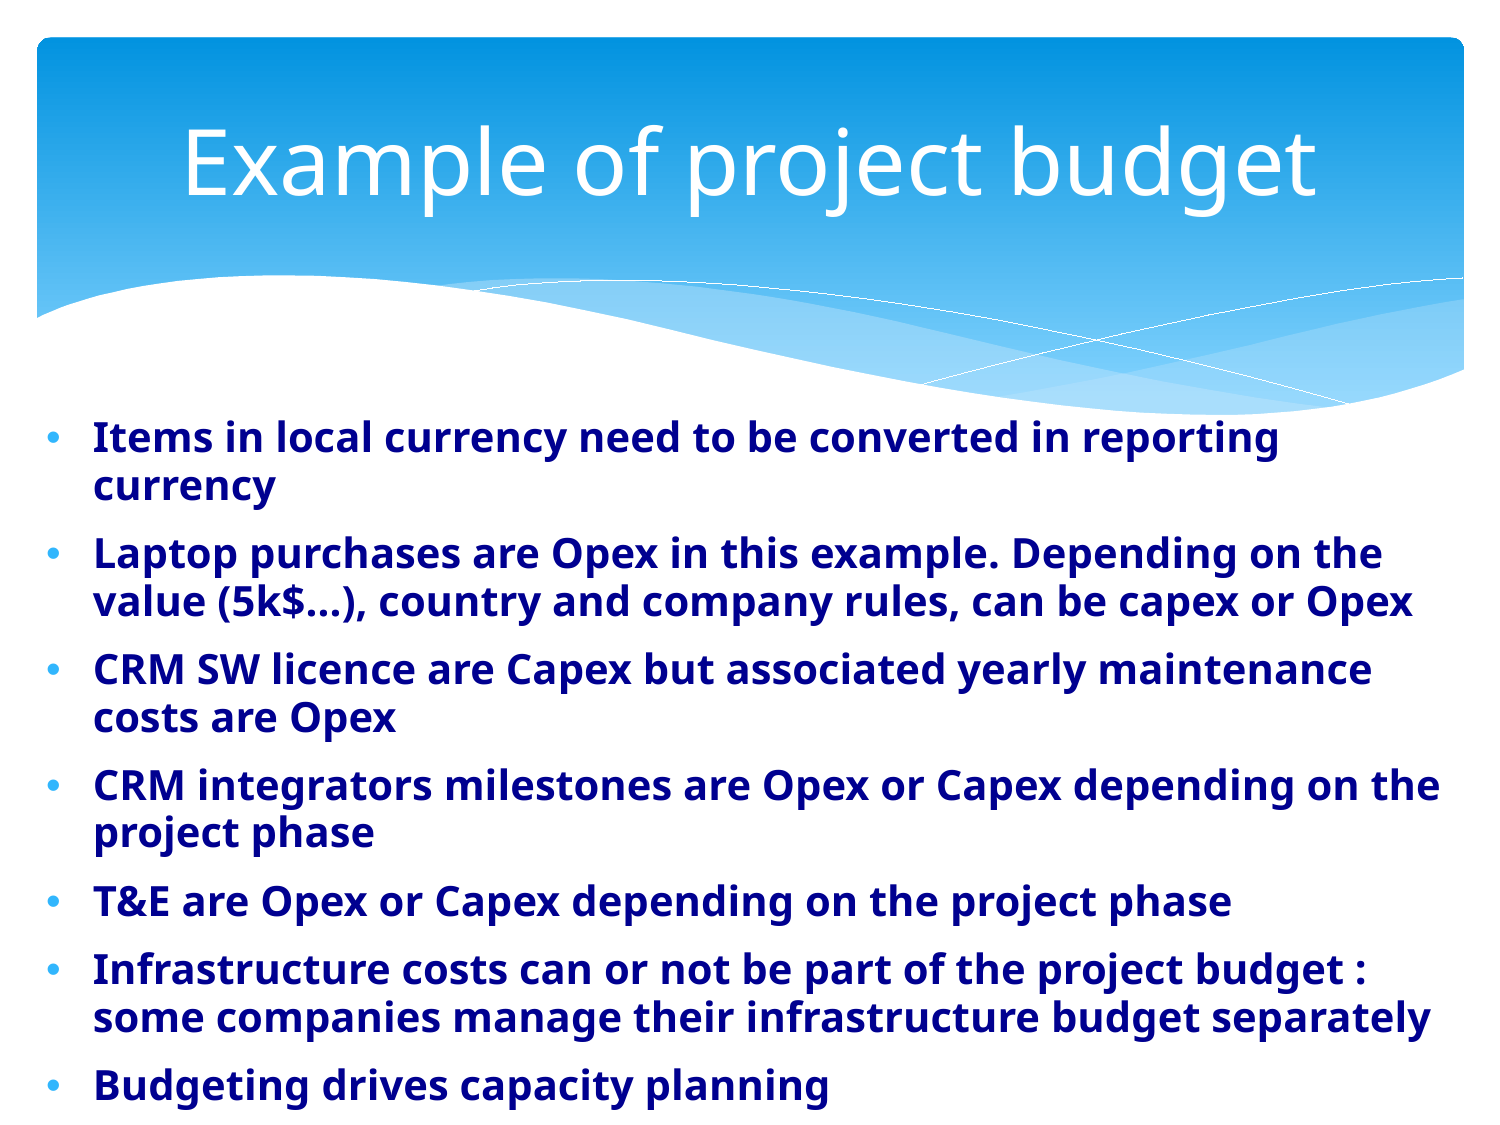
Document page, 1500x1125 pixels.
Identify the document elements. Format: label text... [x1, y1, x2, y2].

title Example of project budget [75, 55, 1425, 261]
text_box Items in local currency need to be converted in reporting currency Laptop purchases are Opex in this example. Depending on the value (5k$...), country and company rules, can be capex or Opex CRM SW licence are Capex but associated yearly maintenance costs are Opex CRM integrators milestones are Opex or Capex depending on the project phase T&E are Opex or Capex depending on the project phase Infrastructure costs can or not be part of the project budget : some companies manage their infrastructure budget separately Budgeting drives capacity planning [0, 407, 1459, 1118]
